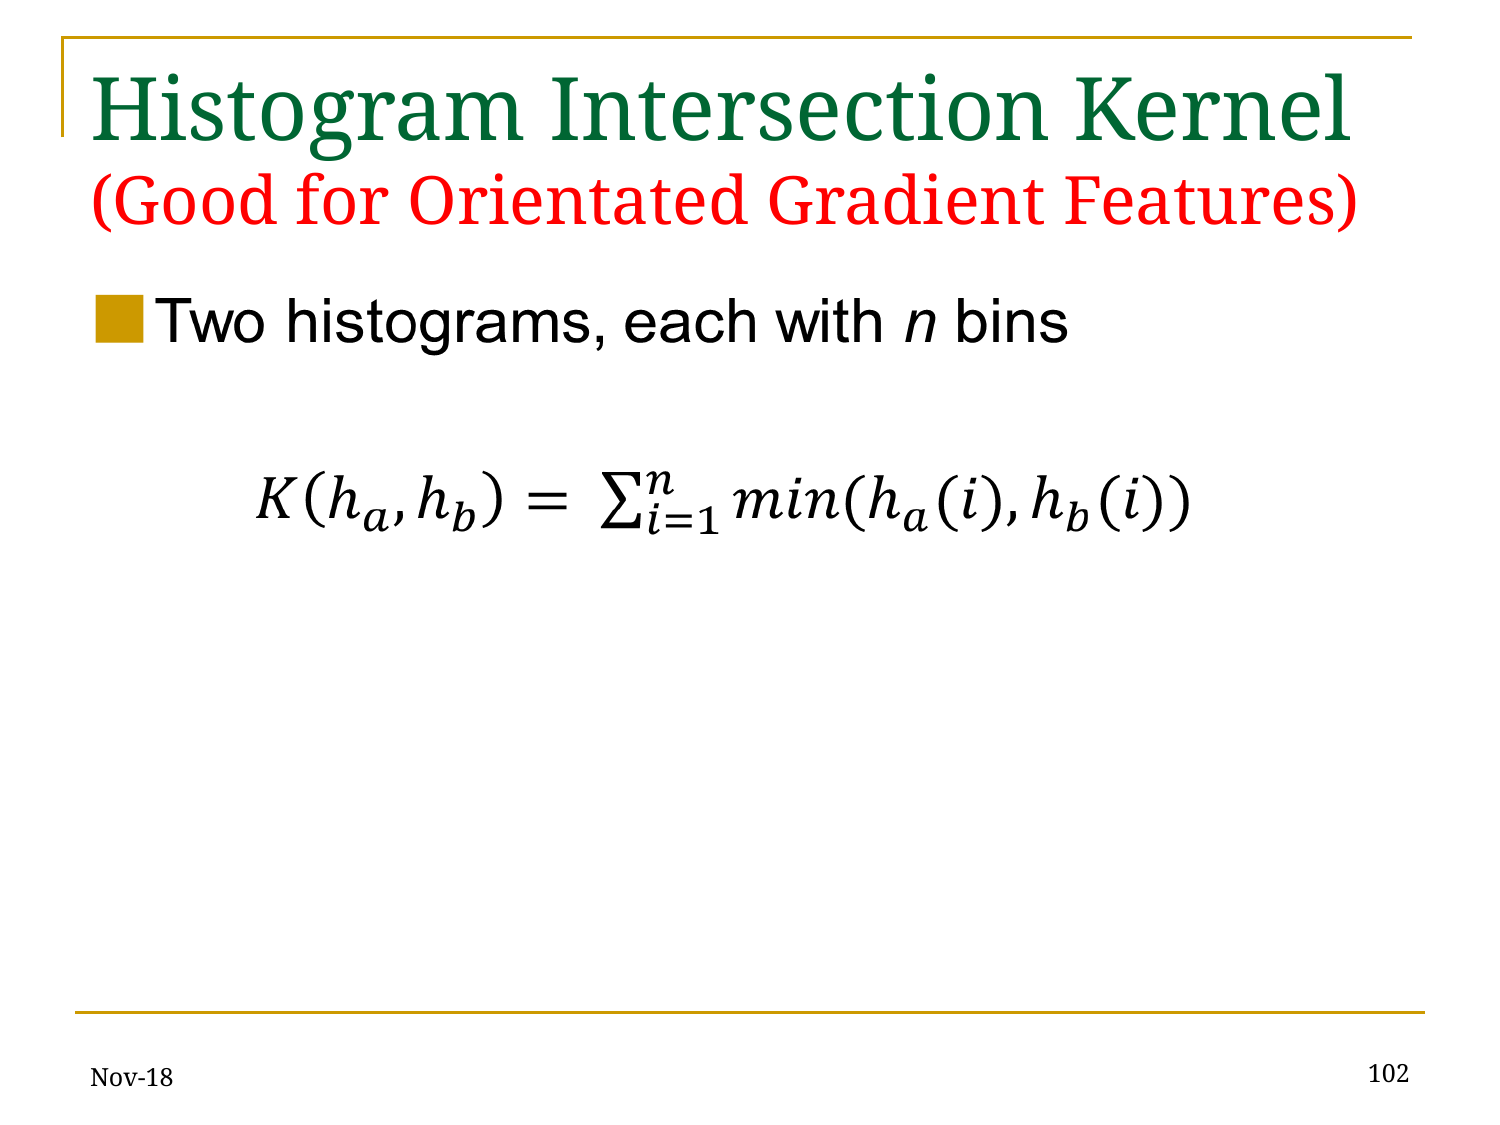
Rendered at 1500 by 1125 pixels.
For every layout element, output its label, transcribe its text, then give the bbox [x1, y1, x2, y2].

slide_number ‹#› [1074, 1024, 1425, 1100]
list [75, 262, 1425, 1006]
slide_number Nov-18 [75, 1024, 425, 1100]
title Histogram Intersection Kernel (Good for Orientated Gradient Features) [75, 45, 1425, 233]
